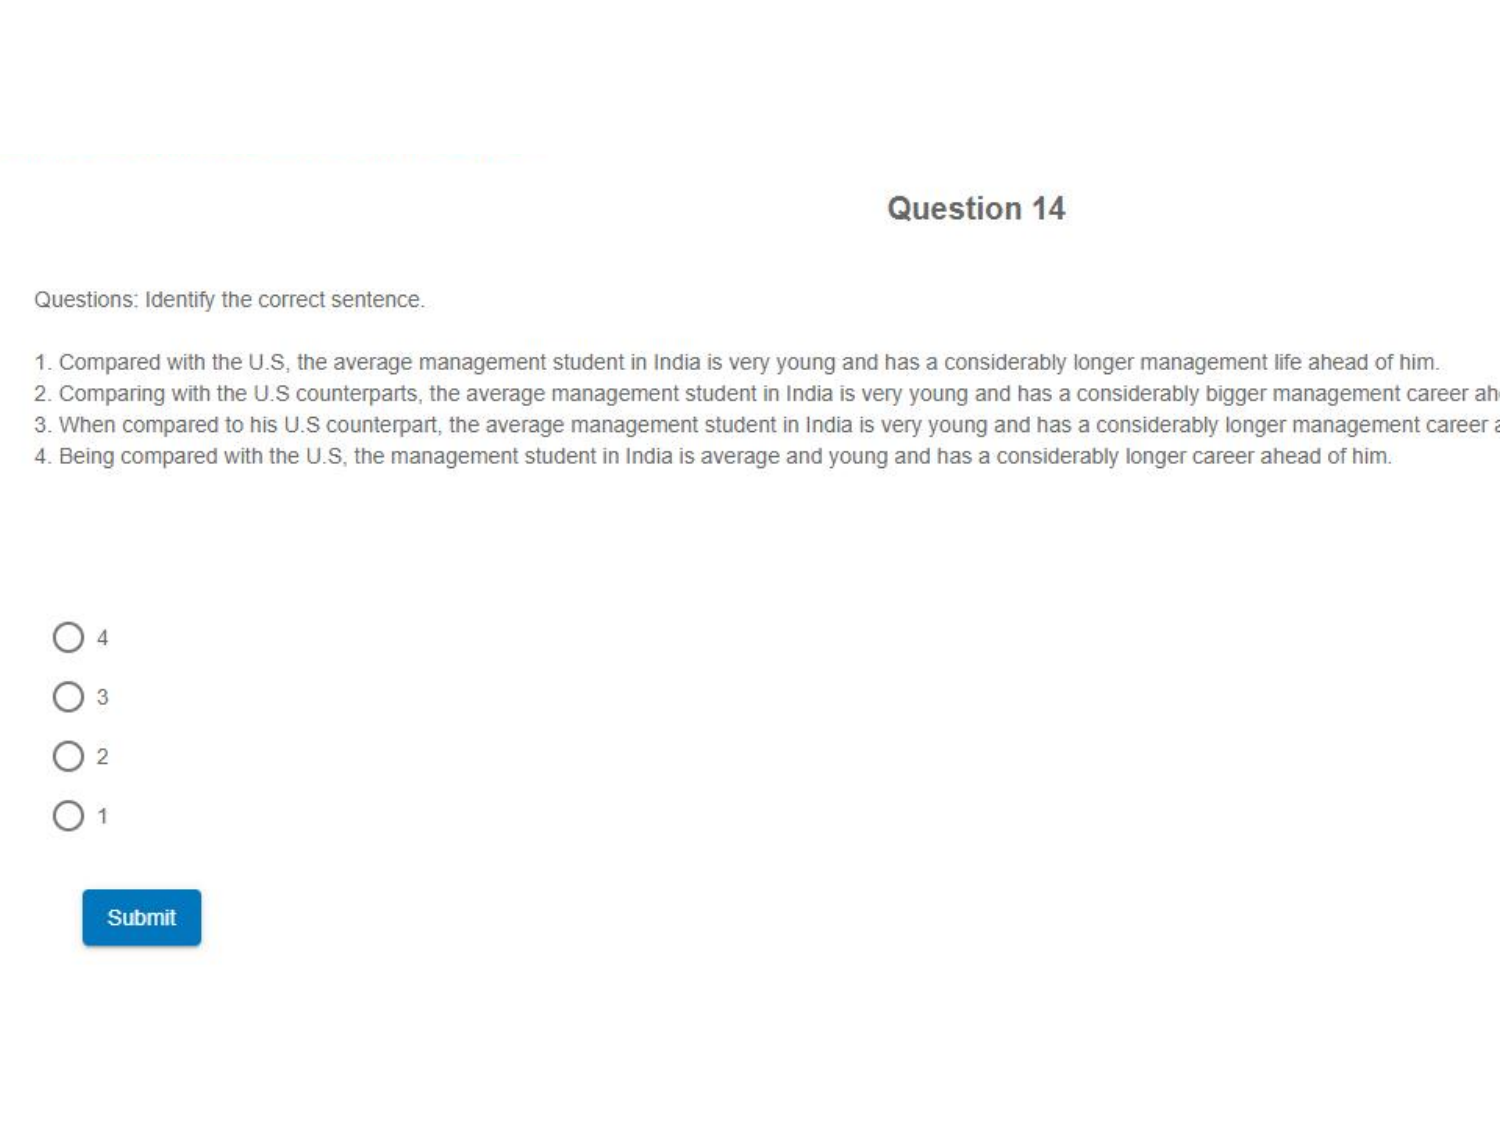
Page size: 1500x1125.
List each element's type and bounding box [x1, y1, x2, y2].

picture [0, 154, 1500, 971]
